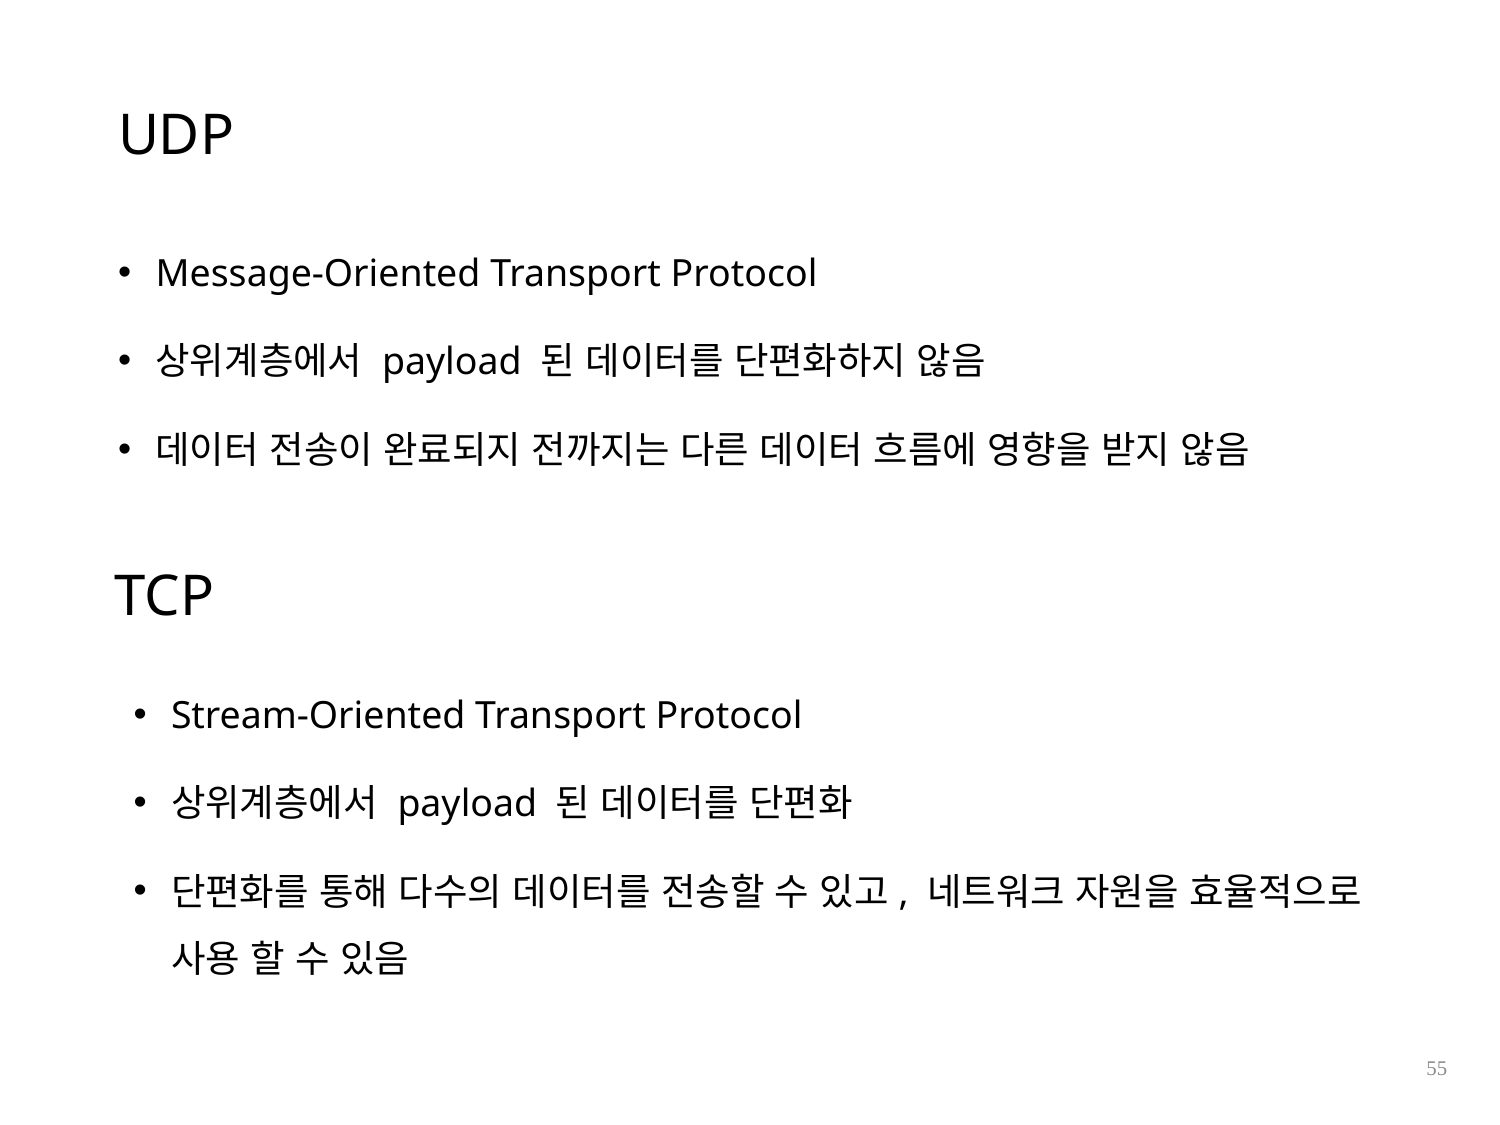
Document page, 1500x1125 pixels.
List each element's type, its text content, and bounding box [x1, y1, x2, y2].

text_box Stream-Oriented Transport Protocol 상위계층에서 payload 된 데이터를 단편화 단편화를 통해 다수의 데이터를 전송할 수 있고, 네트워크 자원을 효율적으로 사용 할 수 있음 [122, 662, 1416, 843]
list Message-Oriented Transport Protocol 상위계층에서 payload 된 데이터를 단편화하지 않음 데이터 전송이 완료되지 전까지는 다른 데이터 흐름에 영향을 받지 않음 [103, 218, 1397, 399]
title UDP [103, 85, 1397, 187]
slide_number 55 [1124, 1037, 1463, 1097]
text_box TCP [103, 546, 1397, 649]
